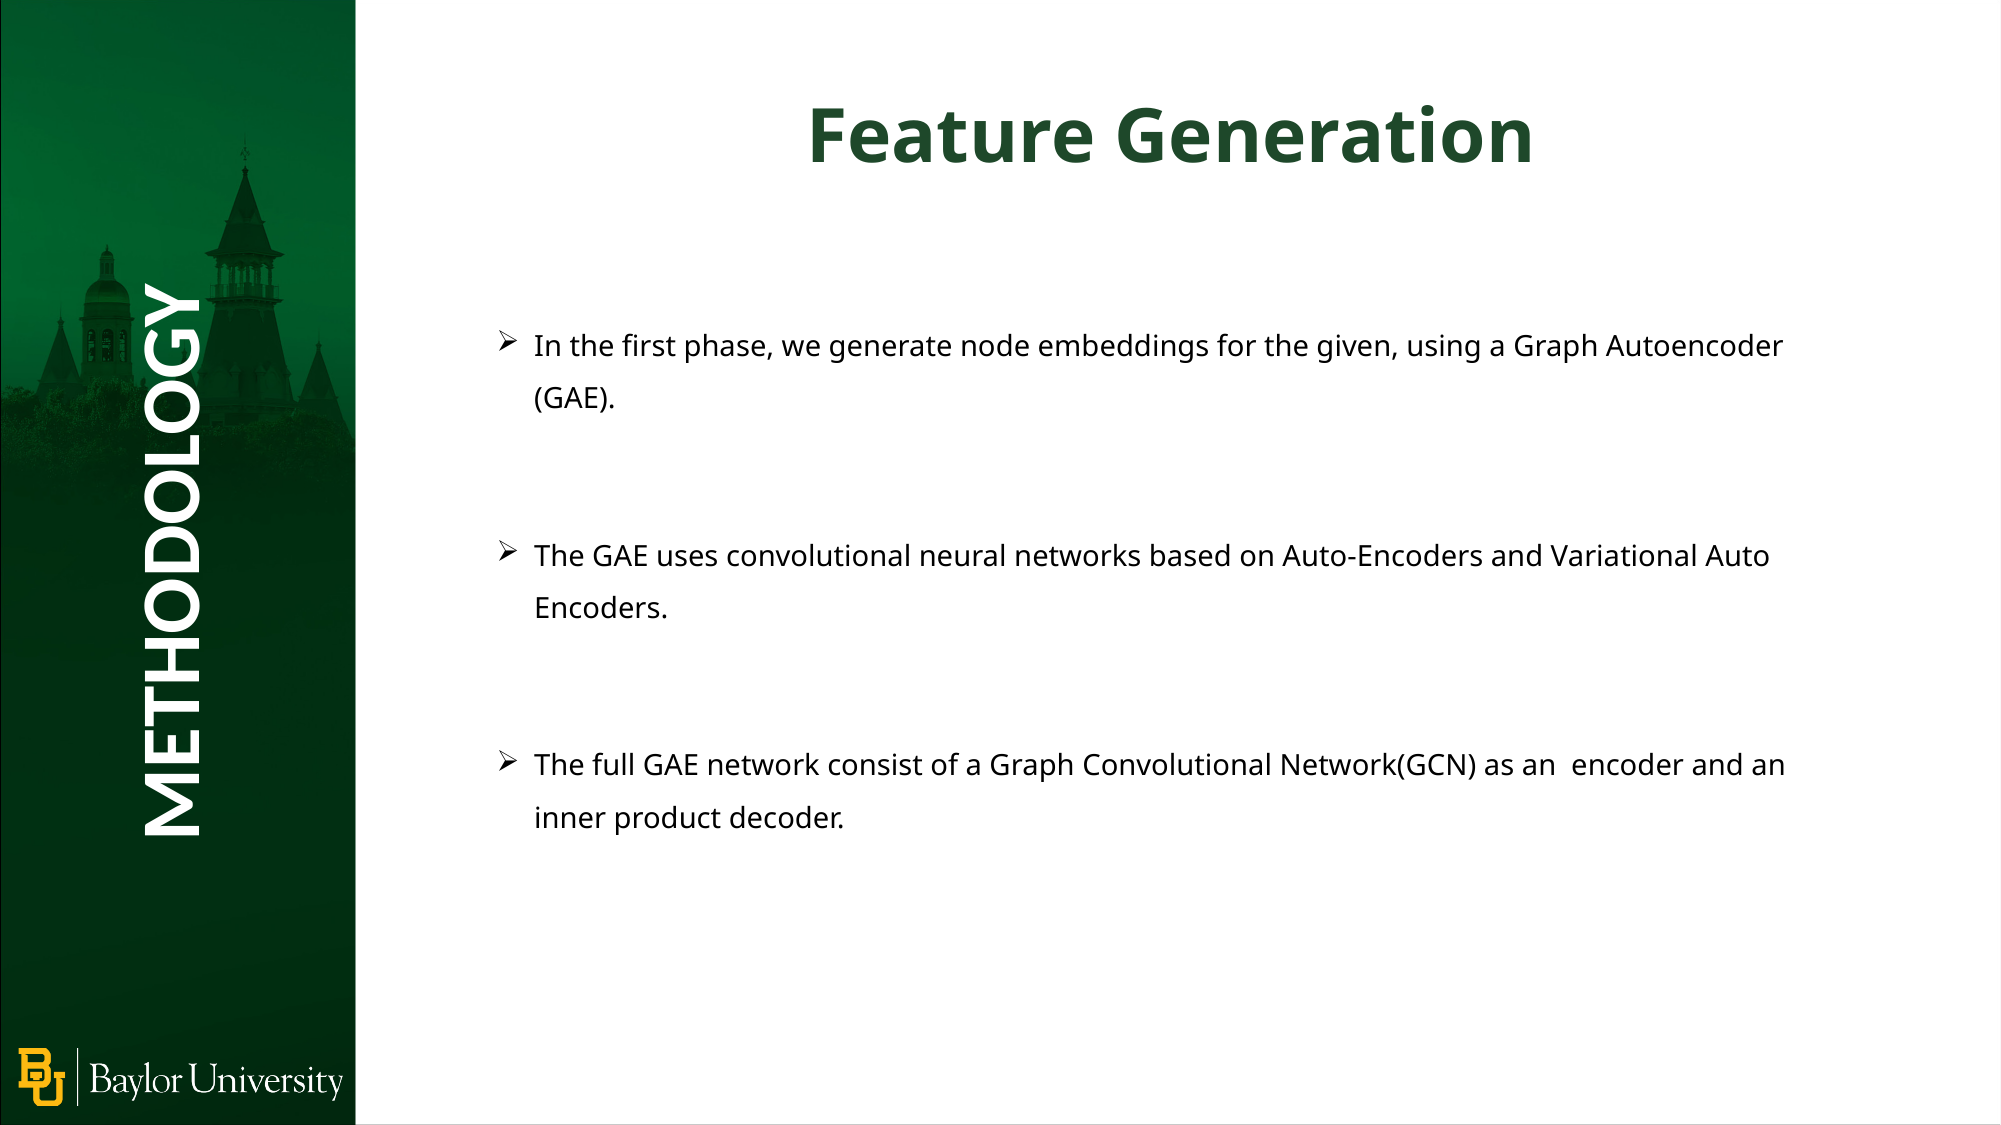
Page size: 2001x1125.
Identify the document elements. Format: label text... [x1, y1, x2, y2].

picture [0, 0, 2001, 1125]
text_box Feature Generation [481, 68, 1880, 210]
text_box METHODOLOGY [119, 154, 232, 971]
text_box In the first phase, we generate node embeddings for the given, using a Graph Autoencoder (GAE). The GAE uses convolutional neural networks based on Auto-Encoders and Variational Auto Encoders. The full GAE network consist of a Graph Convolutional Network(GCN) as an encoder and an inner product decoder. [481, 302, 1880, 1038]
